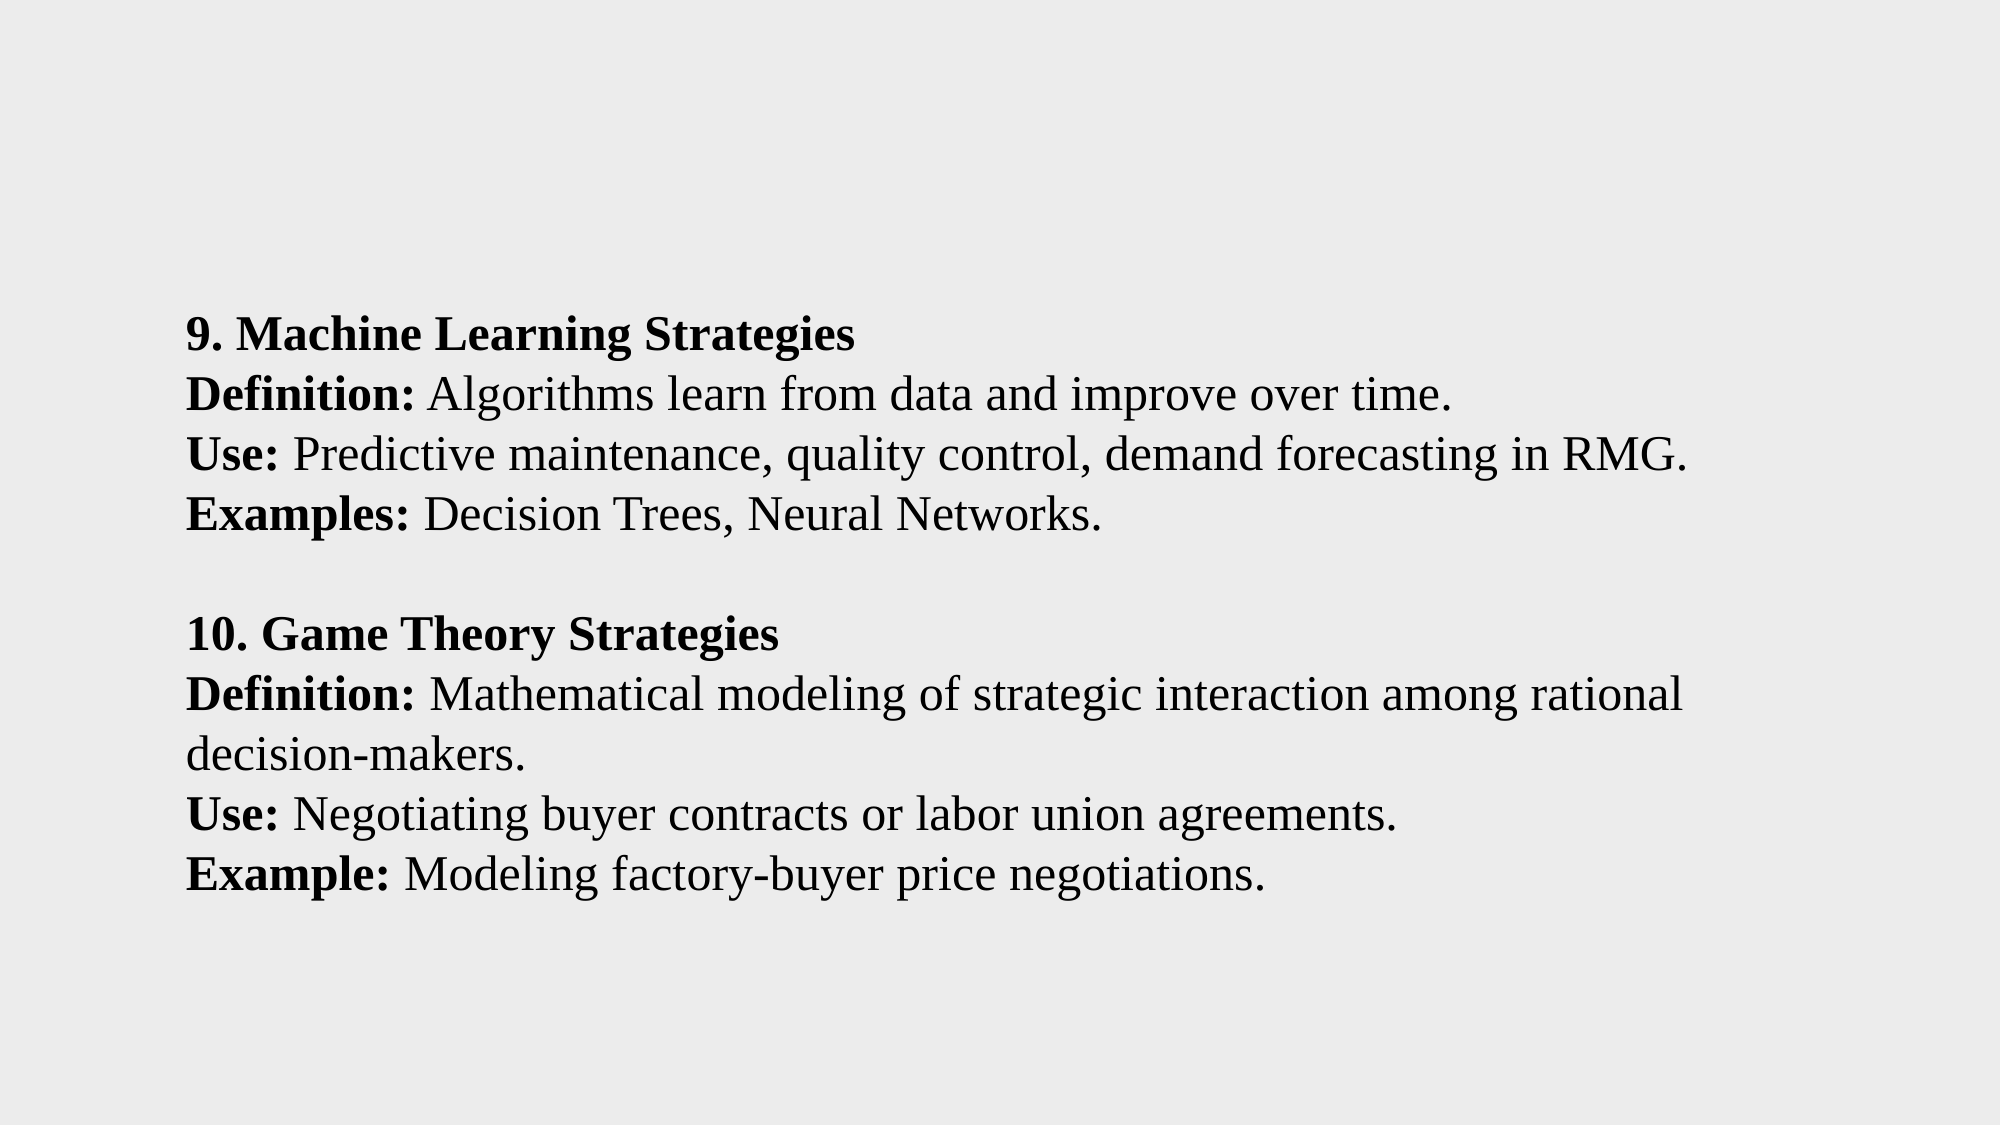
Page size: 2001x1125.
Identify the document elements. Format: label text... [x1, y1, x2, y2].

text_box 9. Machine Learning Strategies Definition: Algorithms learn from data and improve over time. Use: Predictive maintenance, quality control, demand forecasting in RMG. Examples: Decision Trees, Neural Networks. 10. Game Theory Strategies Definition: Mathematical modeling of strategic interaction among rational decision-makers. Use: Negotiating buyer contracts or labor union agreements. Example: Modeling factory-buyer price negotiations. [171, 292, 1859, 968]
